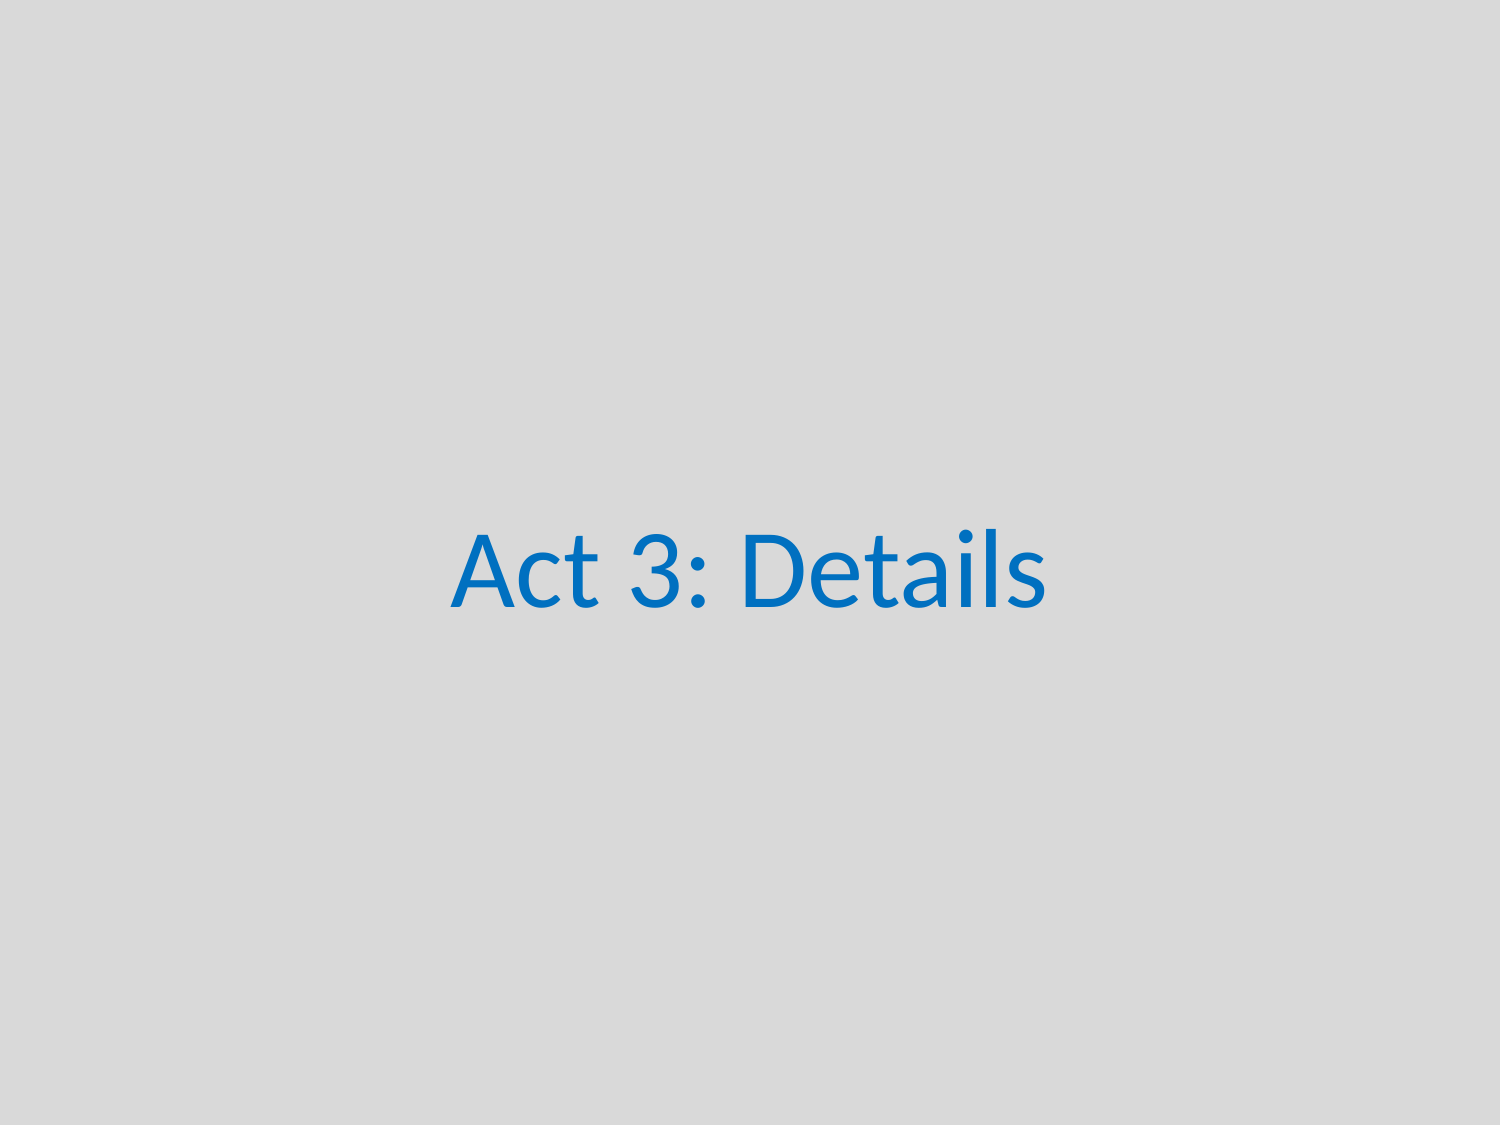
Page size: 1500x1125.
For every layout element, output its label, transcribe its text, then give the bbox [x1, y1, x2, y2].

text_box Act 3: Details [435, 487, 1065, 638]
